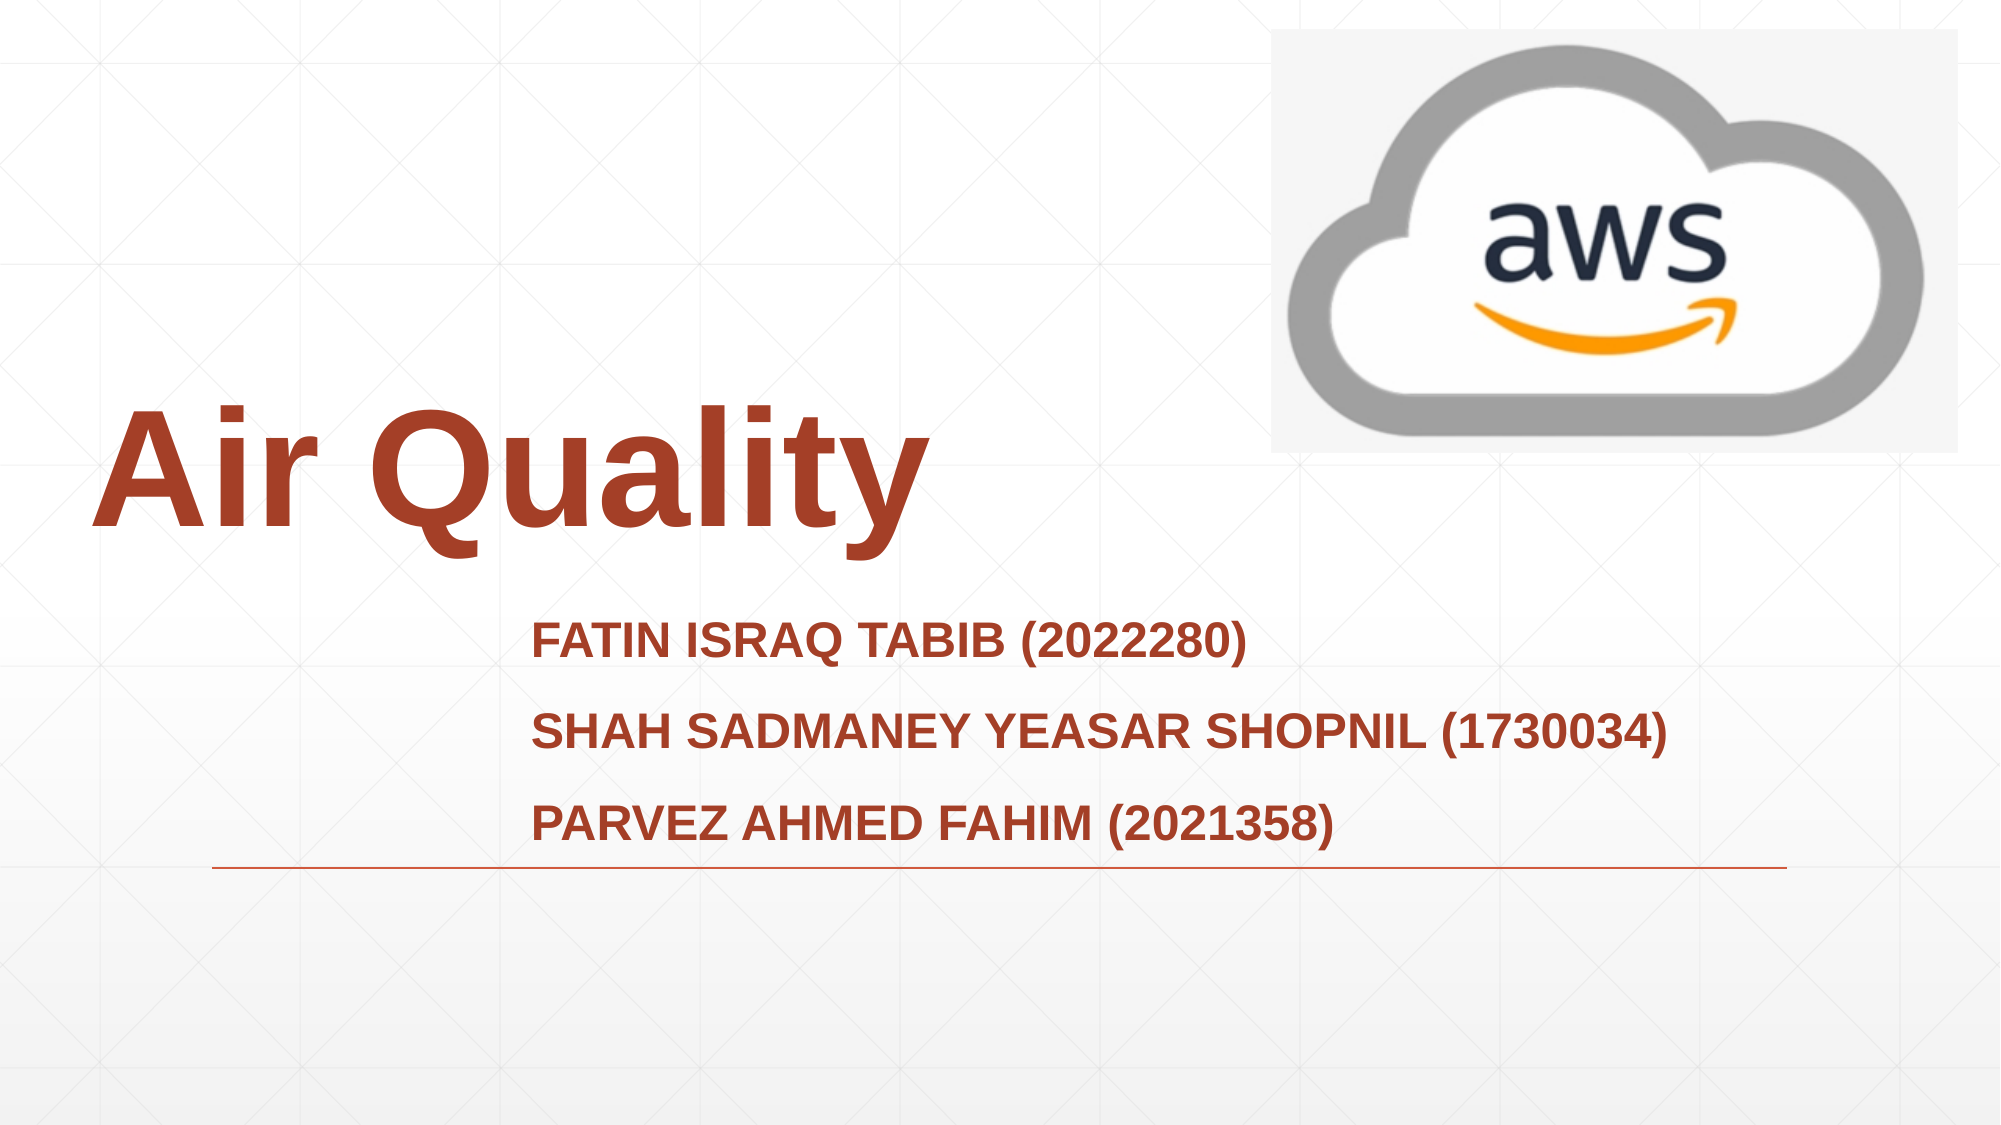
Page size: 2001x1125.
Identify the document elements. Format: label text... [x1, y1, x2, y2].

picture [1271, 29, 1958, 453]
text_box FATIN ISRAQ TABIB (2022280) SHAH SADMANEY YEASAR SHOPNIL (1730034) PARVEZ AHMED FAHIM (2021358) [515, 575, 1719, 857]
title Air Quality [74, 374, 958, 565]
